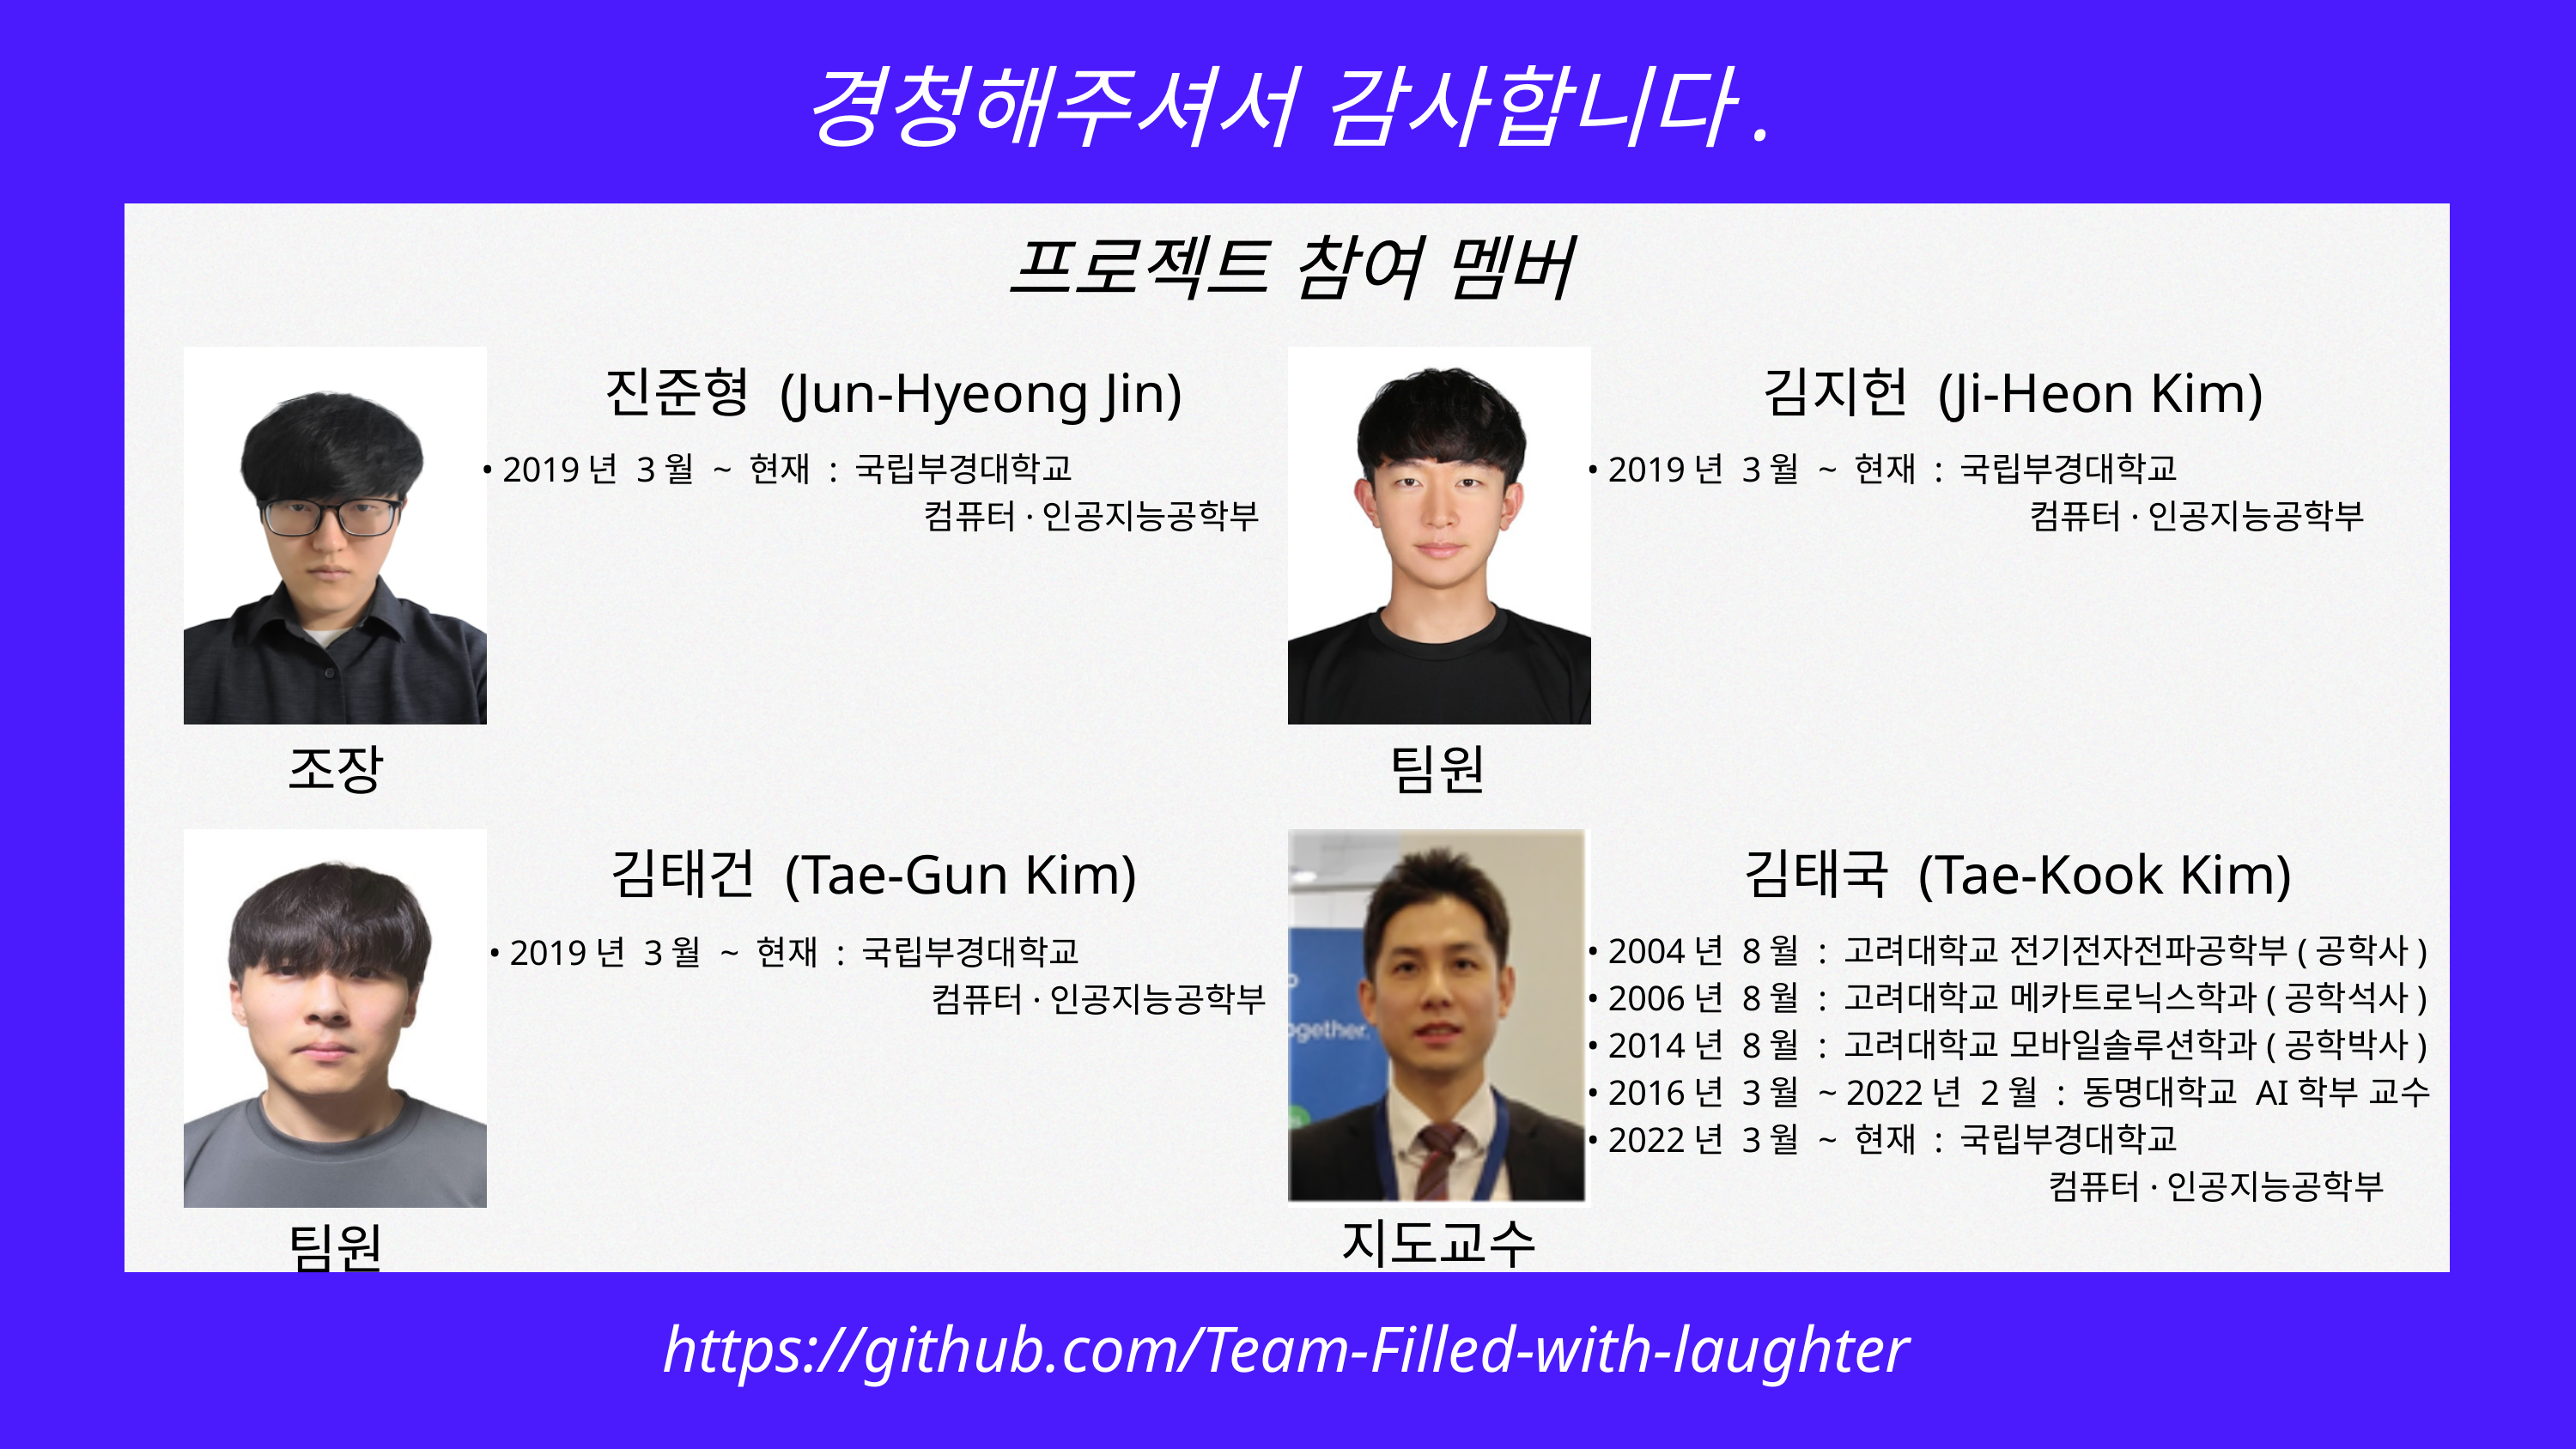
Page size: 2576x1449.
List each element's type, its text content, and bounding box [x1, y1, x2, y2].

text_box 경청해주셔서 감사합니다. [477, 55, 2099, 181]
text_box https://github.com/Team-Filled-with-laughter [404, 1313, 2171, 1401]
picture [125, 203, 2450, 1272]
